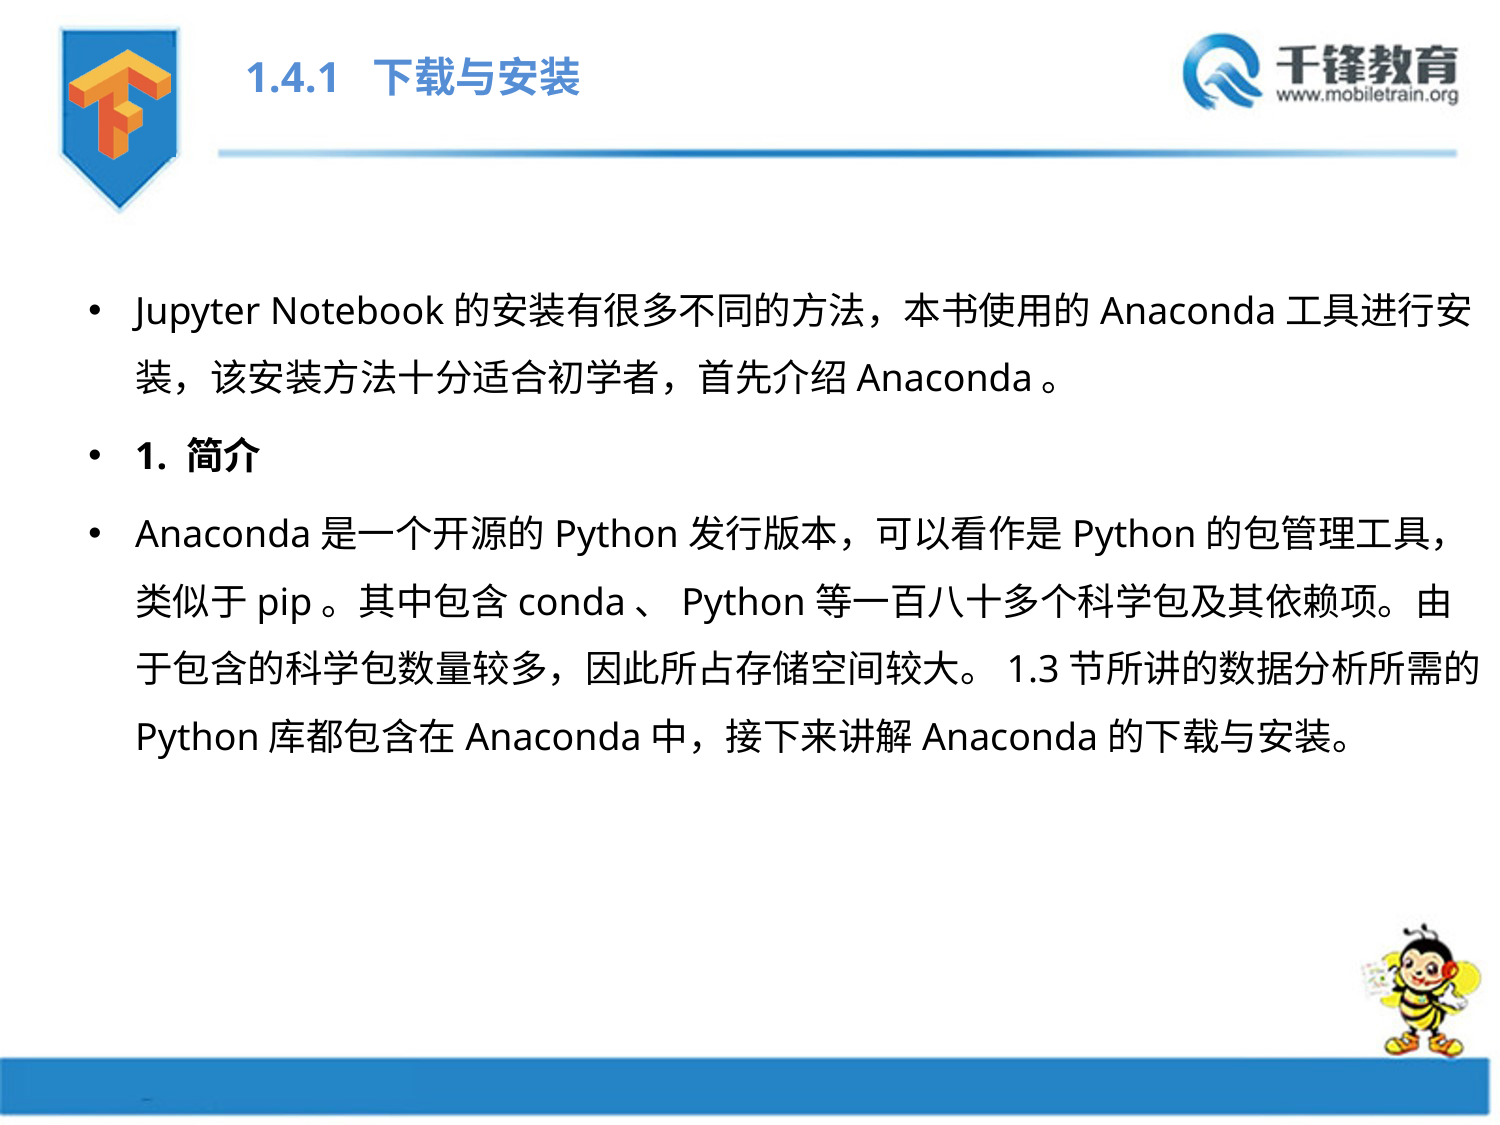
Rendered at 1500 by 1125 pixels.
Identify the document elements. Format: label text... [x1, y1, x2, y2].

text_box 1.4.1 下载与安装 [230, 29, 1069, 122]
picture [0, 0, 1500, 256]
text_box Jupyter Notebook的安装有很多不同的方法，本书使用的Anaconda工具进行安装，该安装方法十分适合初学者，首先介绍Anaconda。 1. 简介 Anaconda是一个开源的Python发行版本，可以看作是Python的包管理工具，类似于pip。其中包含conda、Python等一百八十多个科学包及其依赖项。由于包含的科学包数量较多，因此所占存储空间较大。1.3节所讲的数据分析所需的Python库都包含在Anaconda中，接下来讲解Anaconda的下载与安装。 [0, 256, 1500, 765]
picture [0, 765, 1500, 1125]
